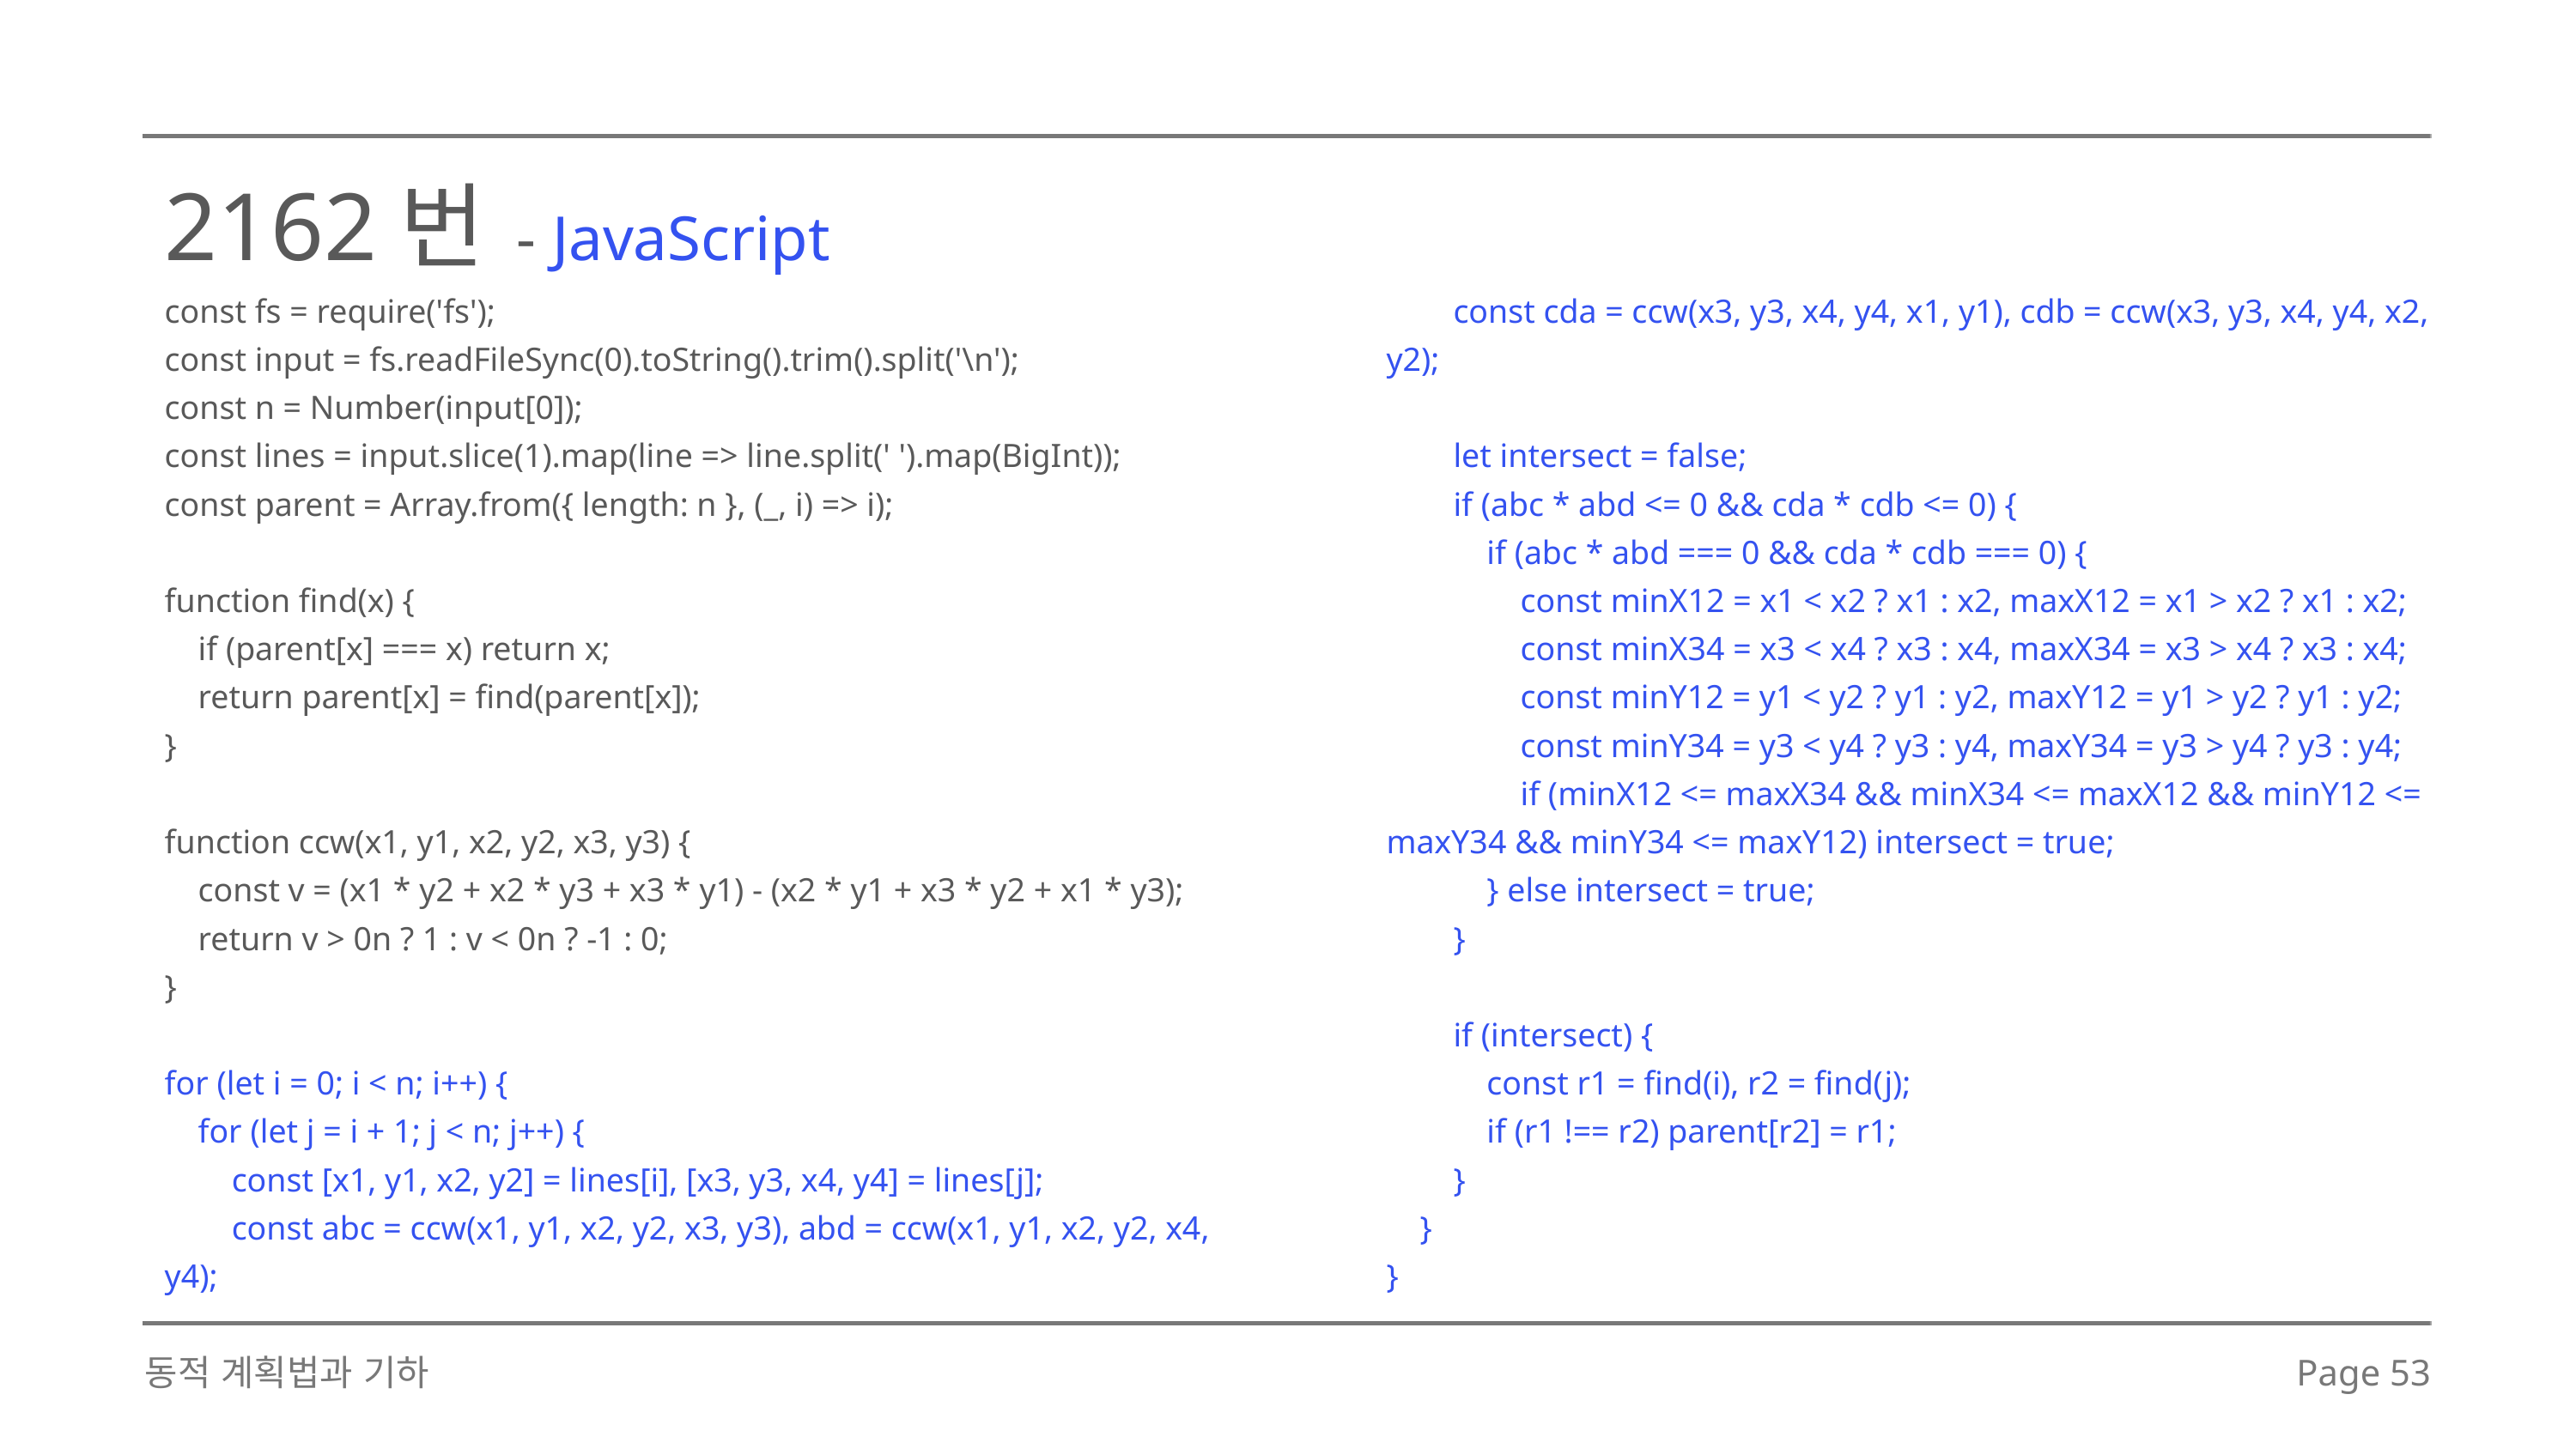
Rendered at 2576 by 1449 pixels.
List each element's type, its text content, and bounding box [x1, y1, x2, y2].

picture [143, 1321, 2432, 1325]
text_box Page 53 [2287, 1348, 2432, 1399]
text_box const cda = ccw(x3, y3, x4, y4, x1, y1), cdb = ccw(x3, y3, x4, y4, x2, y2); let intersect = false; if (abc * abd <= 0 && cda * cdb <= 0) { if (abc * abd === 0 && cda * cdb === 0) { const minX12 = x1 < x2 ? x1 : x2, maxX12 = x1 > x2 ? x1 : x2; const minX34 = x3 < x4 ? x3 : x4, maxX34 = x3 > x4 ? x3 : x4; const minY12 = y1 < y2 ? y1 : y2, maxY12 = y1 > y2 ? y1 : y2; const minY34 = y3 < y4 ? y3 : y4, maxY34 = y3 > y4 ? y3 : y4; if (minX12 <= maxX34 && minX34 <= maxX12 && minY12 <= maxY34 && minY34 <= maxY12) intersect = true; } else intersect = true; } if (intersect) { const r1 = find(i), r2 = find(j); if (r1 !== r2) parent[r2] = r1; } } } [1386, 278, 2440, 1297]
picture [143, 133, 2432, 138]
text_box 2162번 - JavaScript [164, 157, 2488, 288]
text_box const fs = require('fs'); const input = fs.readFileSync(0).toString().trim().split('\n'); const n = Number(input[0]); const lines = input.slice(1).map(line => line.split(' ').map(BigInt)); const parent = Array.from({ length: n }, (_, i) => i); function find(x) { if (parent[x] === x) return x; return parent[x] = find(parent[x]); } function ccw(x1, y1, x2, y2, x3, y3) { const v = (x1 * y2 + x2 * y3 + x3 * y1) - (x2 * y1 + x3 * y2 + x1 * y3); return v > 0n ? 1 : v < 0n ? -1 : 0; } for (let i = 0; i < n; i++) { for (let j = i + 1; j < n; j++) { const [x1, y1, x2, y2] = lines[i], [x3, y3, x4, y4] = lines[j]; const abc = ccw(x1, y1, x2, y2, x3, y3), abd = ccw(x1, y1, x2, y2, x4, y4); [164, 278, 1218, 1297]
text_box 동적 계획법과 기하 [144, 1348, 543, 1399]
